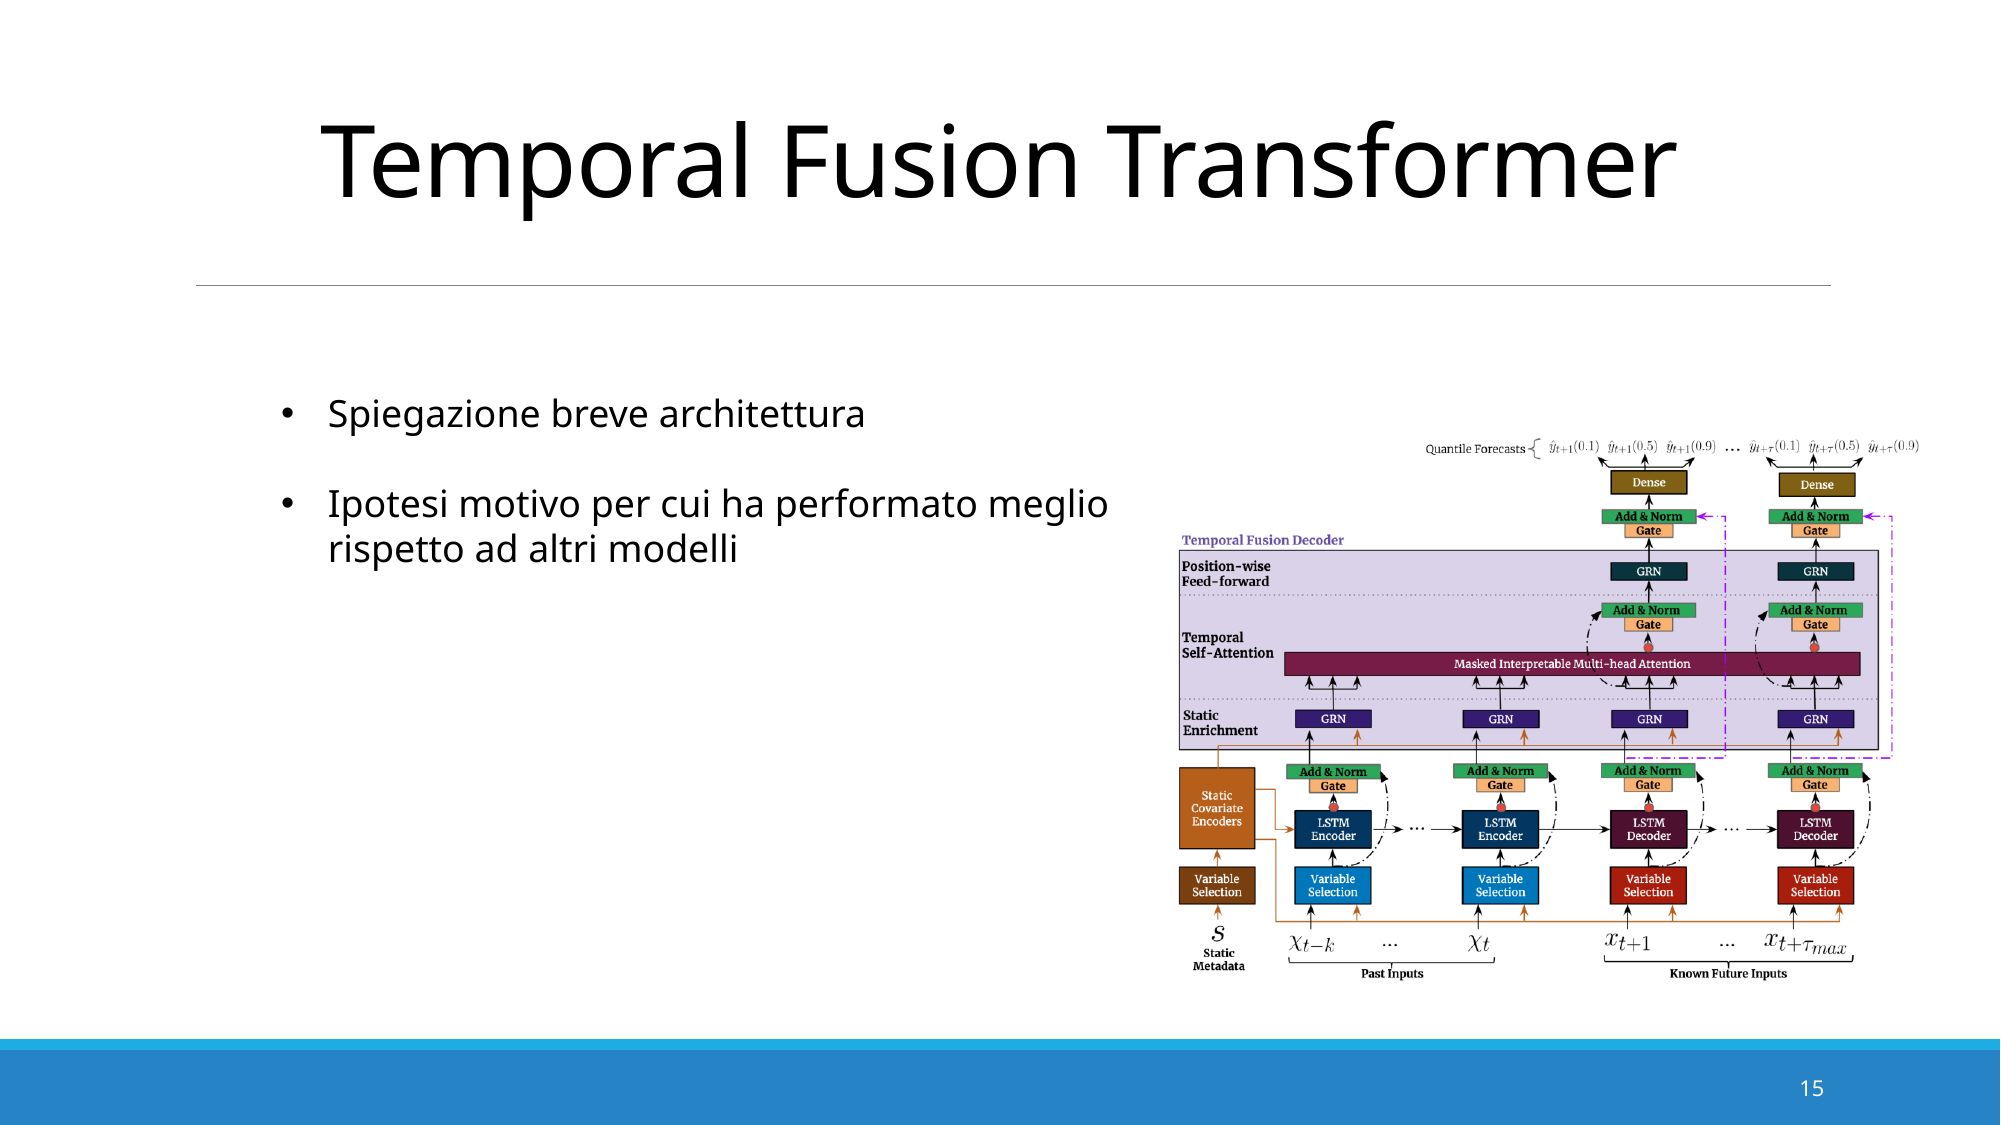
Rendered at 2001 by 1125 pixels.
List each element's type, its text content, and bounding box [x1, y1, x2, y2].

title Temporal Fusion Transformer [174, 93, 1825, 226]
text_box Spiegazione breve architettura Ipotesi motivo per cui ha performato meglio rispetto ad altri modelli [266, 382, 1269, 578]
picture [1161, 422, 1921, 987]
slide_number 15 [1624, 1059, 1840, 1120]
